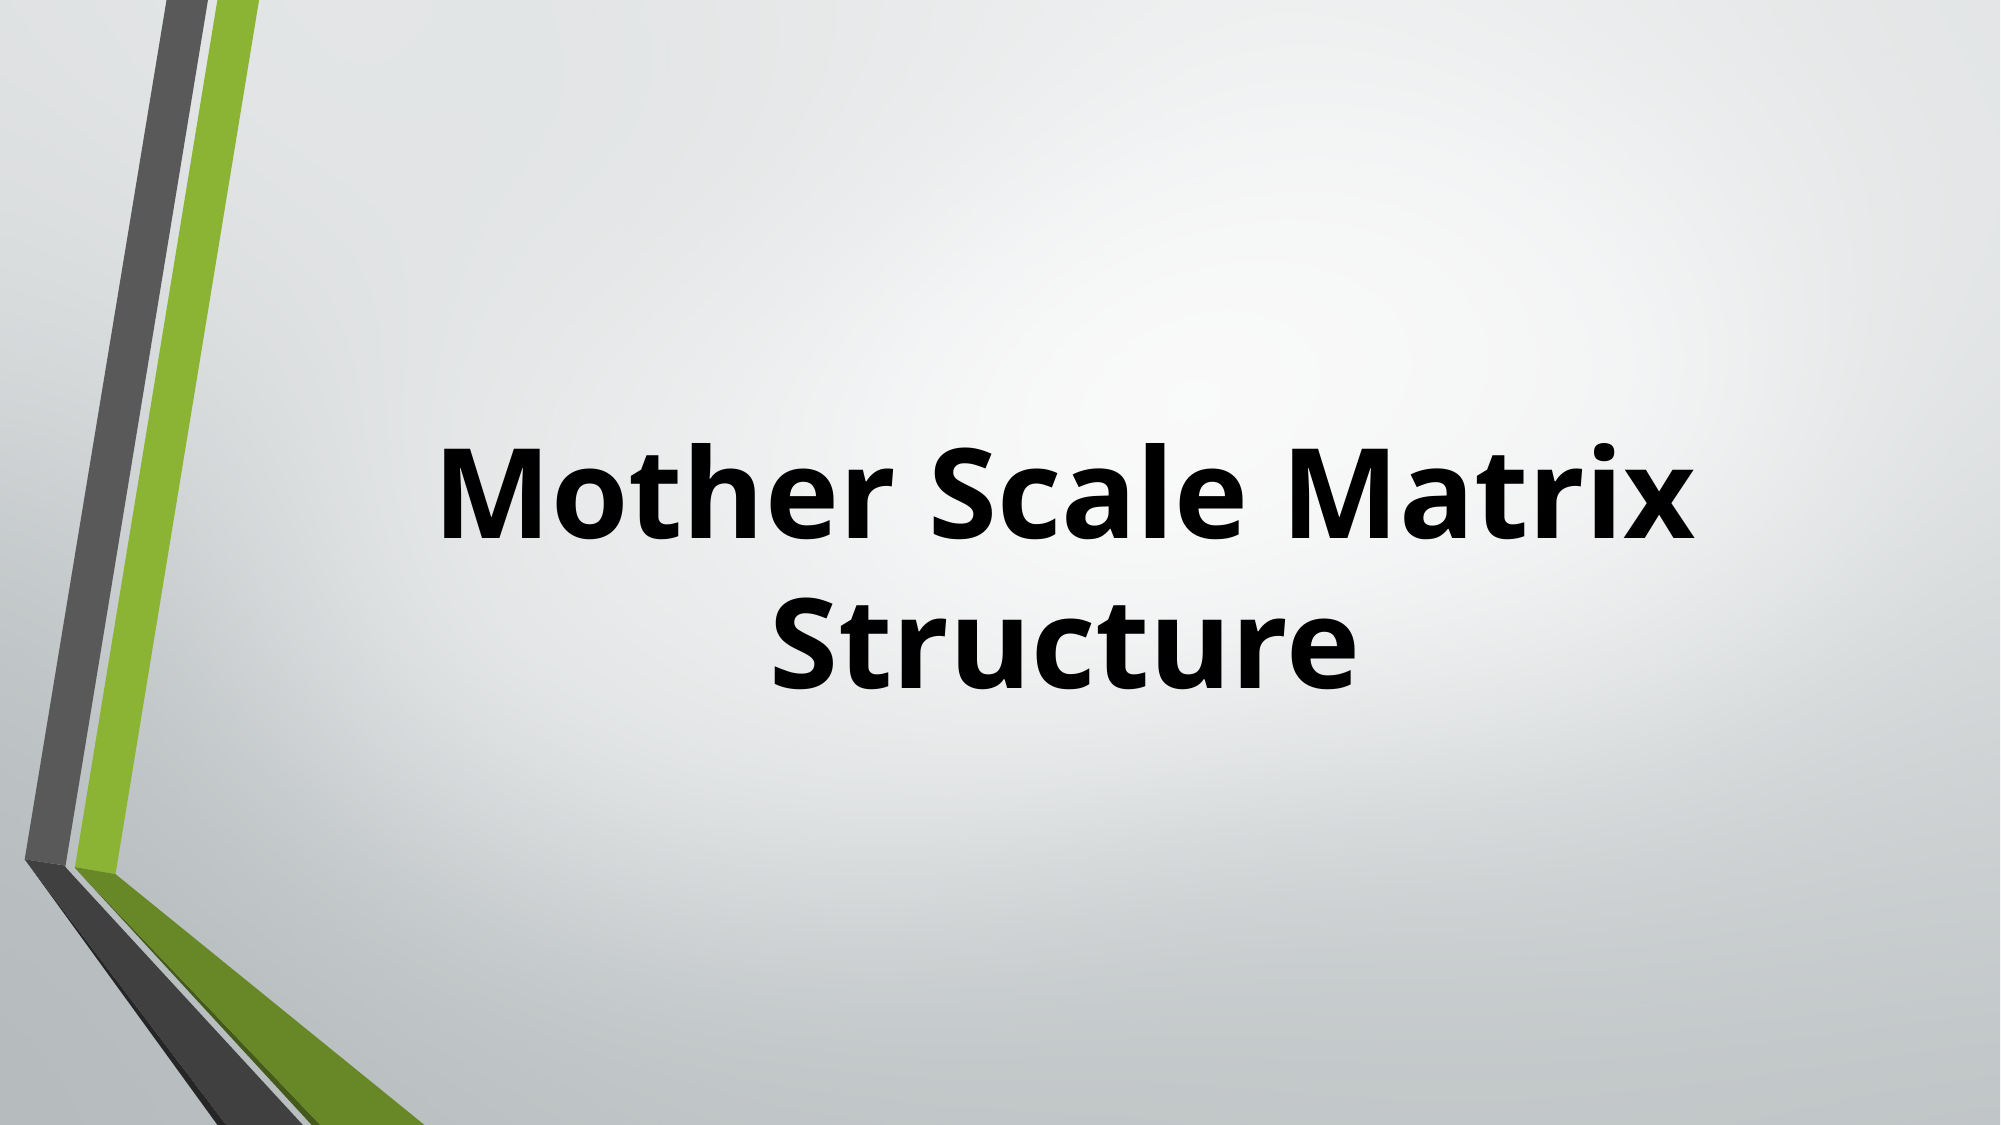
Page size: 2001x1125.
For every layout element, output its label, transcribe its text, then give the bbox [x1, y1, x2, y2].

title Mother Scale Matrix Structure [243, 112, 1887, 1015]
